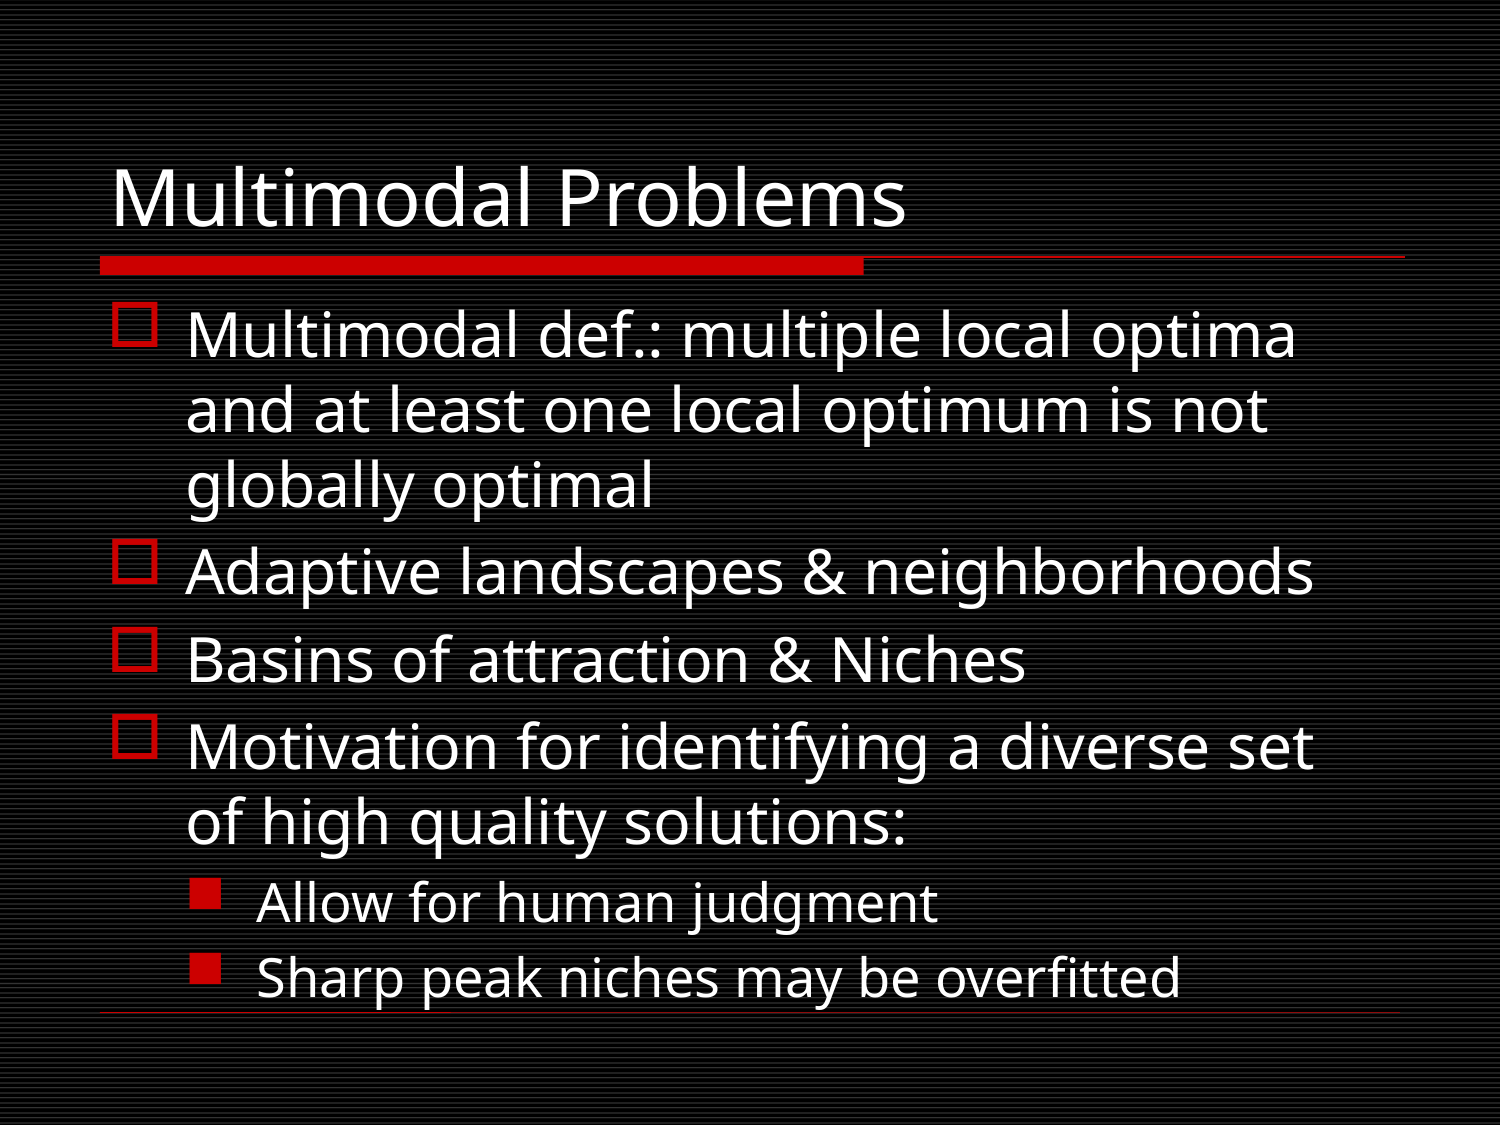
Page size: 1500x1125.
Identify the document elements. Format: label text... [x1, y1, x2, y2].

list Multimodal def.: multiple local optima and at least one local optimum is not globally optimal Adaptive landscapes & neighborhoods Basins of attraction & Niches Motivation for identifying a diverse set of high quality solutions: Allow for human judgment Sharp peak niches may be overfitted [92, 287, 1406, 988]
picture [0, 0, 1500, 1125]
title Multimodal Problems [94, 50, 1407, 250]
